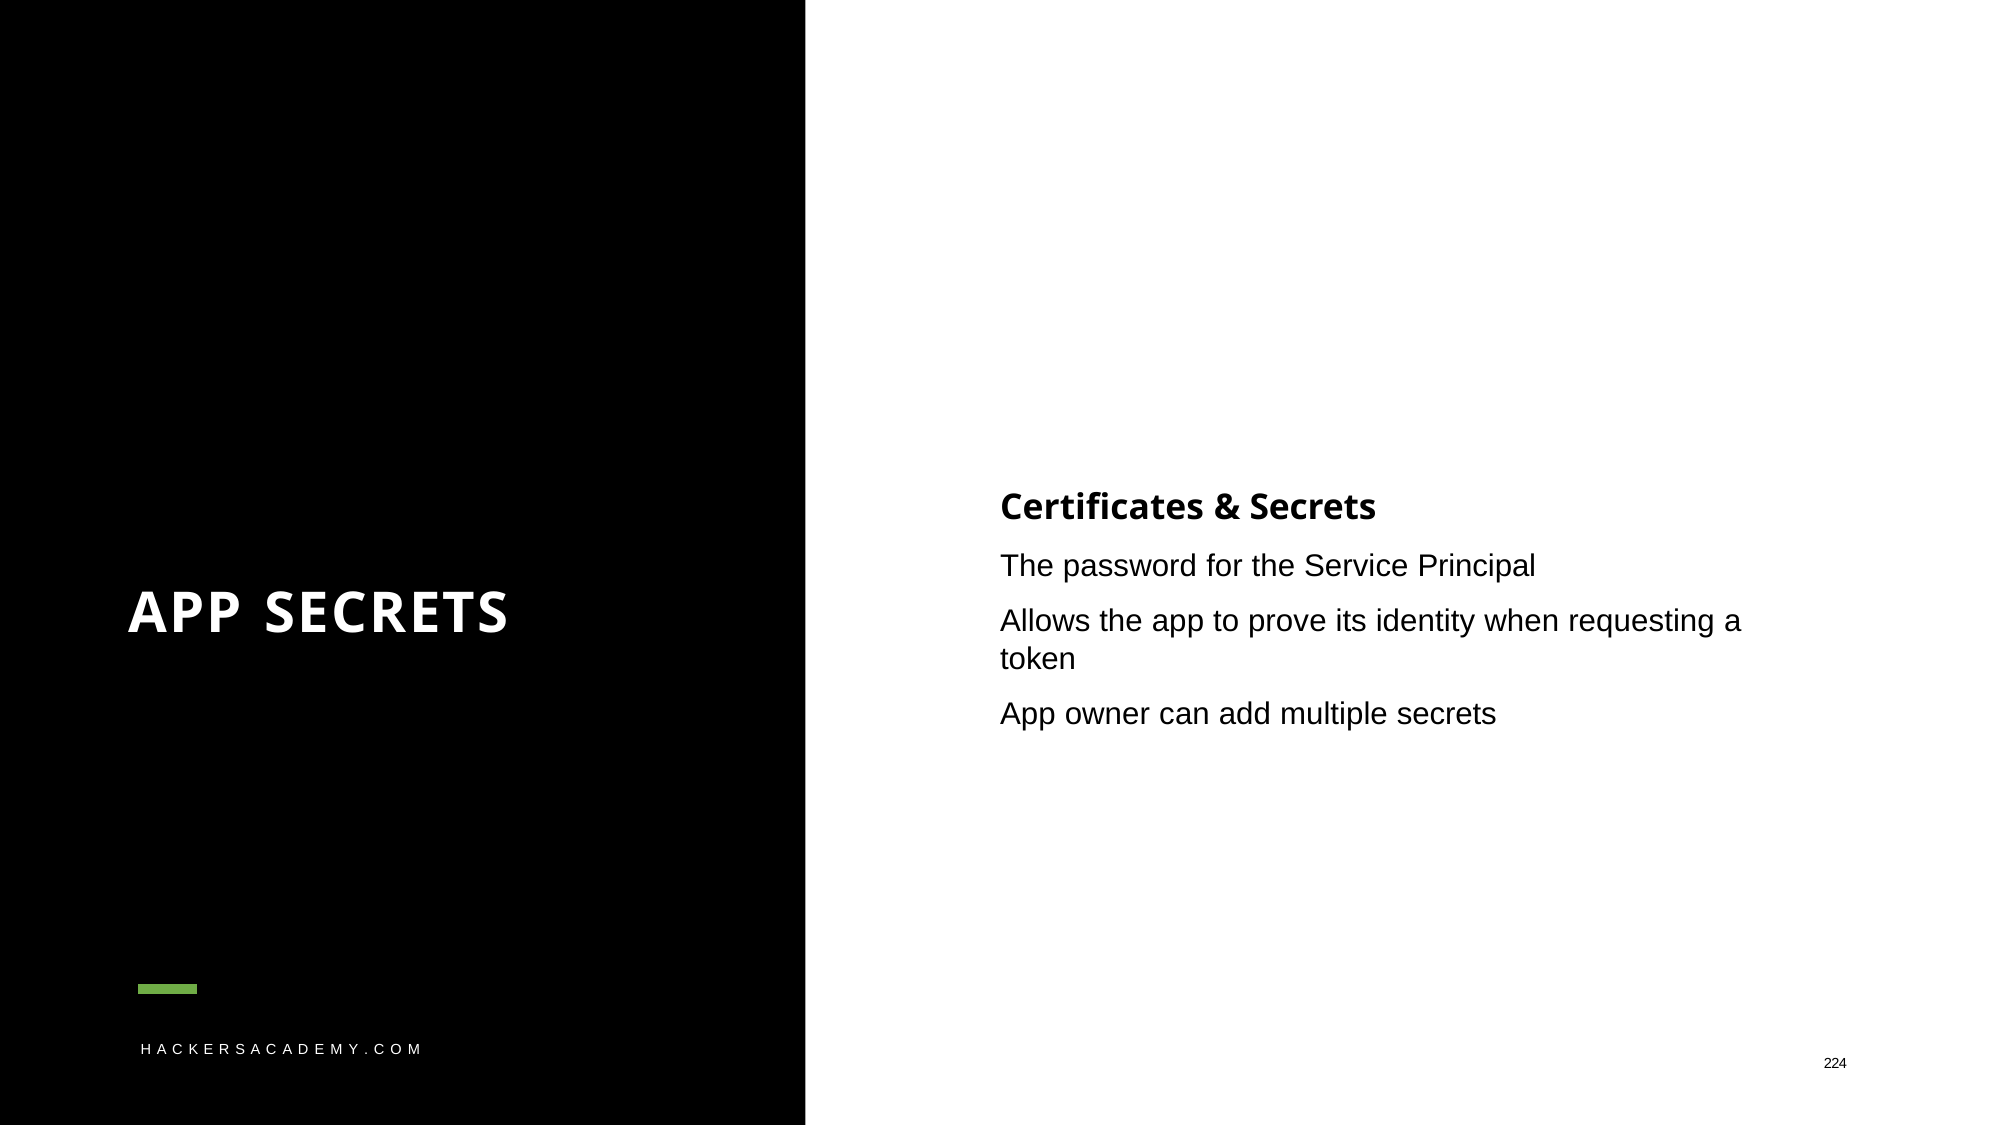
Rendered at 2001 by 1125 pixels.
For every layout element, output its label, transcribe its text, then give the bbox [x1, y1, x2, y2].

text_box APP SECRETS [126, 574, 598, 644]
title Certificates & Secrets [998, 482, 1437, 525]
text_box The password for the Service Principal Allows the app to prove its identity when requesting a token App owner can add multiple secrets [998, 525, 1826, 731]
text_box H A C K E R S A C A D E M Y . C O M [138, 1038, 426, 1058]
text_box 224 [1821, 1051, 1850, 1072]
